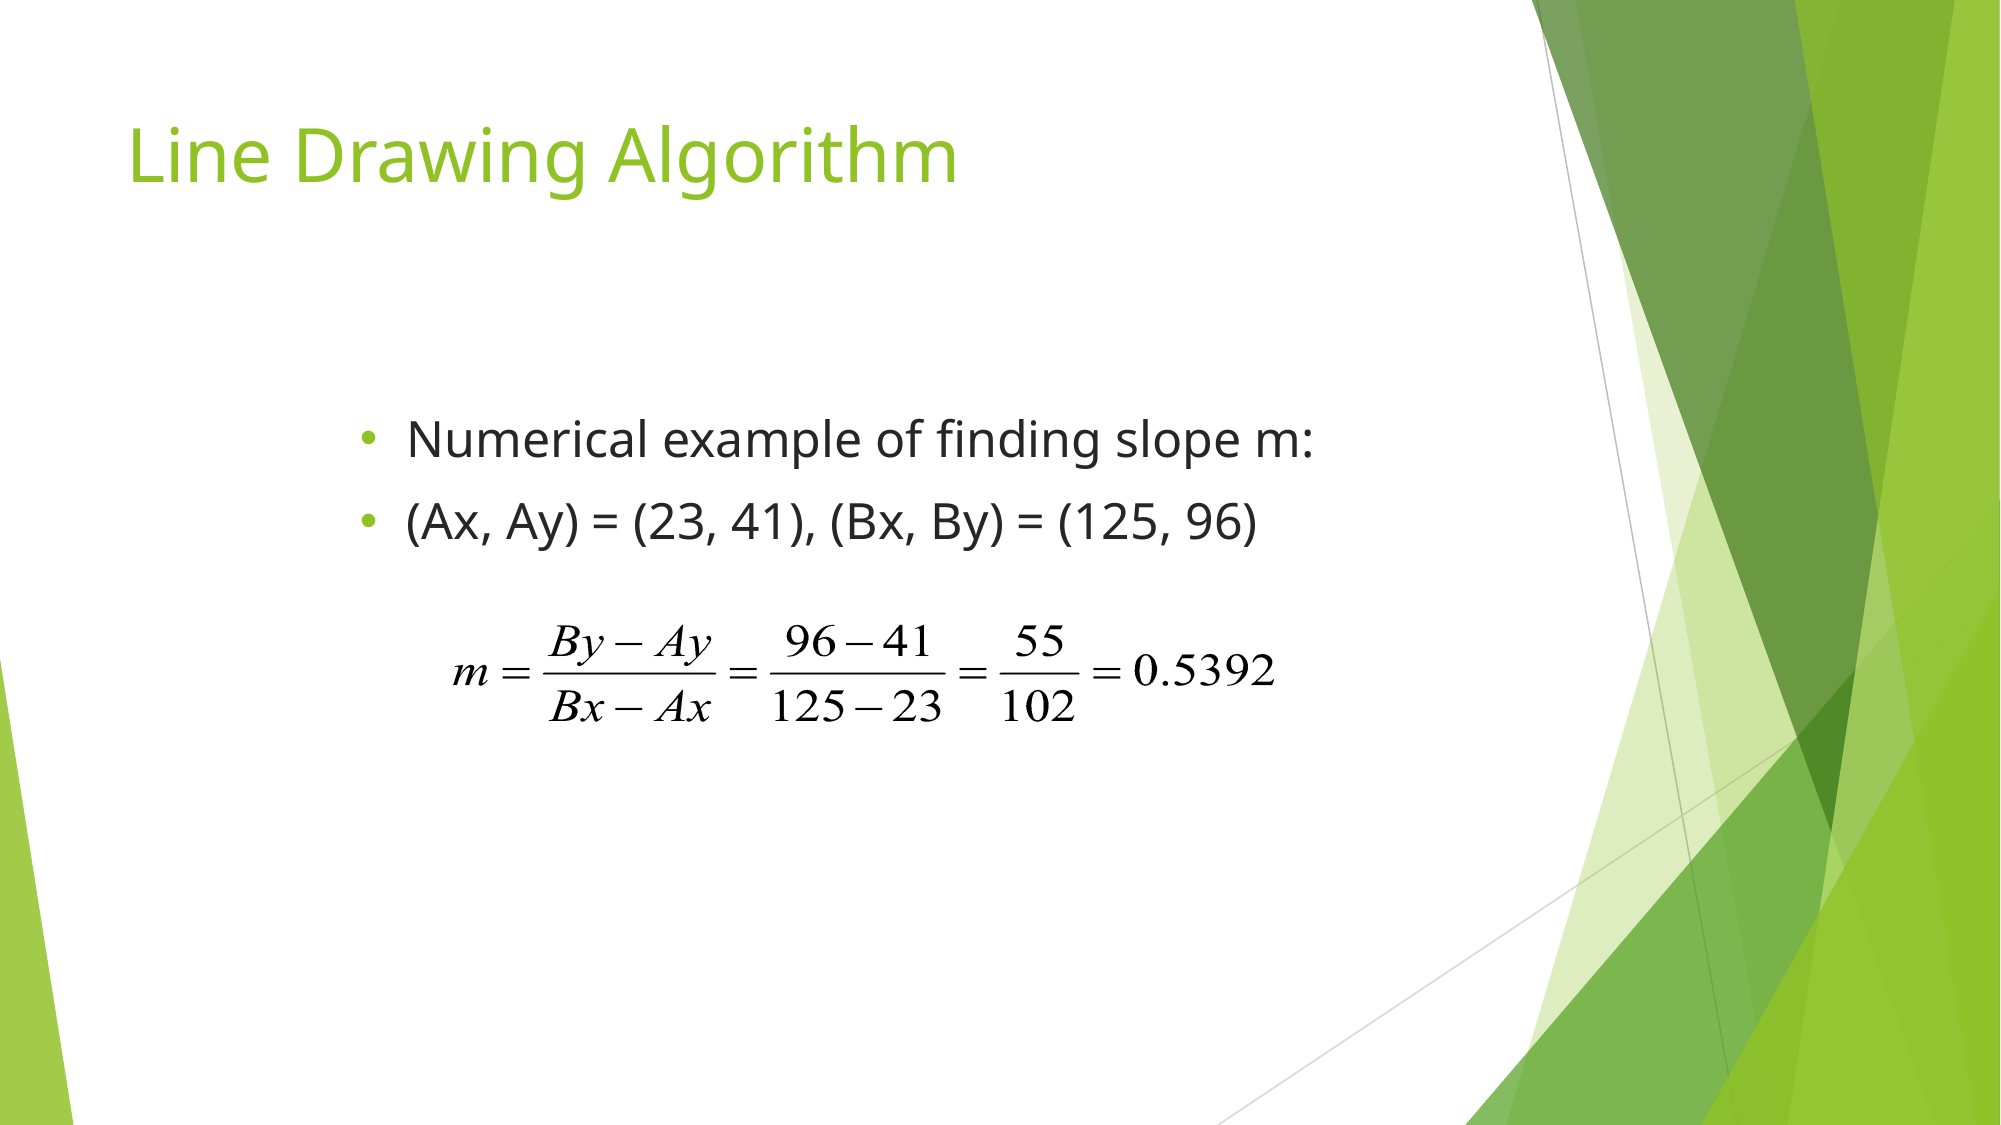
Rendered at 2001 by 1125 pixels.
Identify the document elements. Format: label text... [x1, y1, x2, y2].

text_box Numerical example of finding slope m: (Ax, Ay) = (23, 41), (Bx, By) = (125, 96) [344, 399, 1676, 1000]
title Line Drawing Algorithm [111, 99, 1522, 317]
picture [444, 612, 1287, 731]
